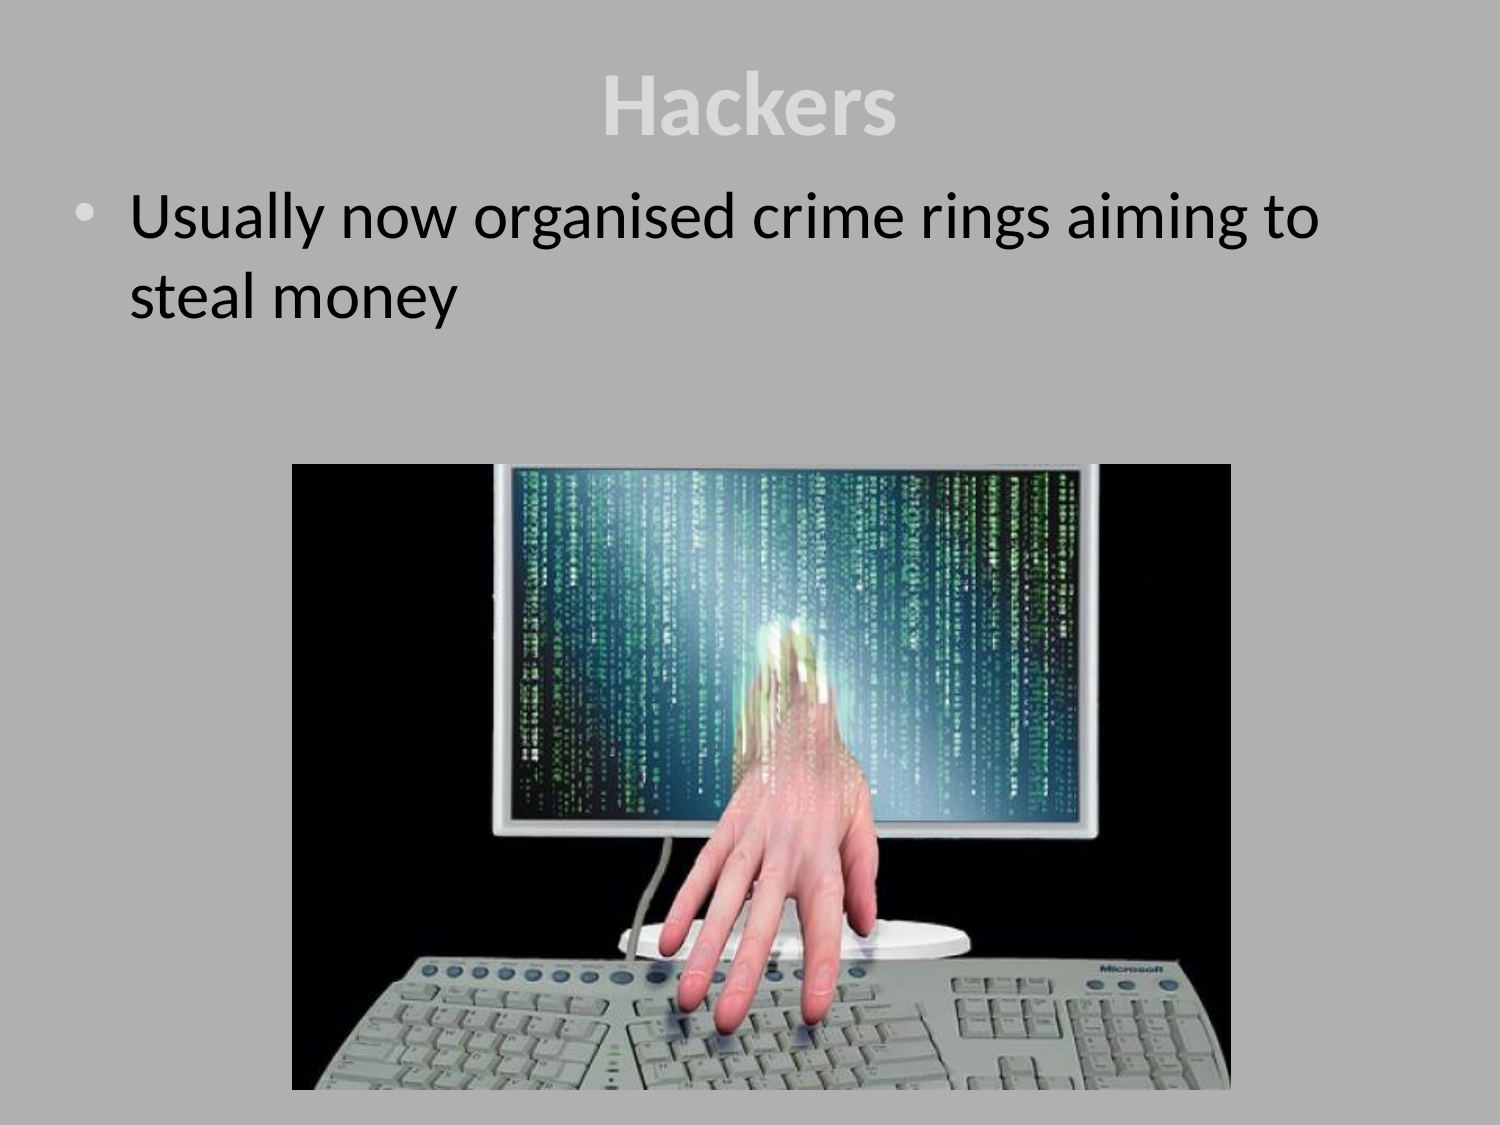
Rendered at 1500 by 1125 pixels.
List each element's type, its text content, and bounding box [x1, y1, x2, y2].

picture [292, 464, 1231, 1090]
title Hackers [75, 45, 1425, 153]
list Usually now organised crime rings aiming to steal money [58, 164, 1406, 446]
